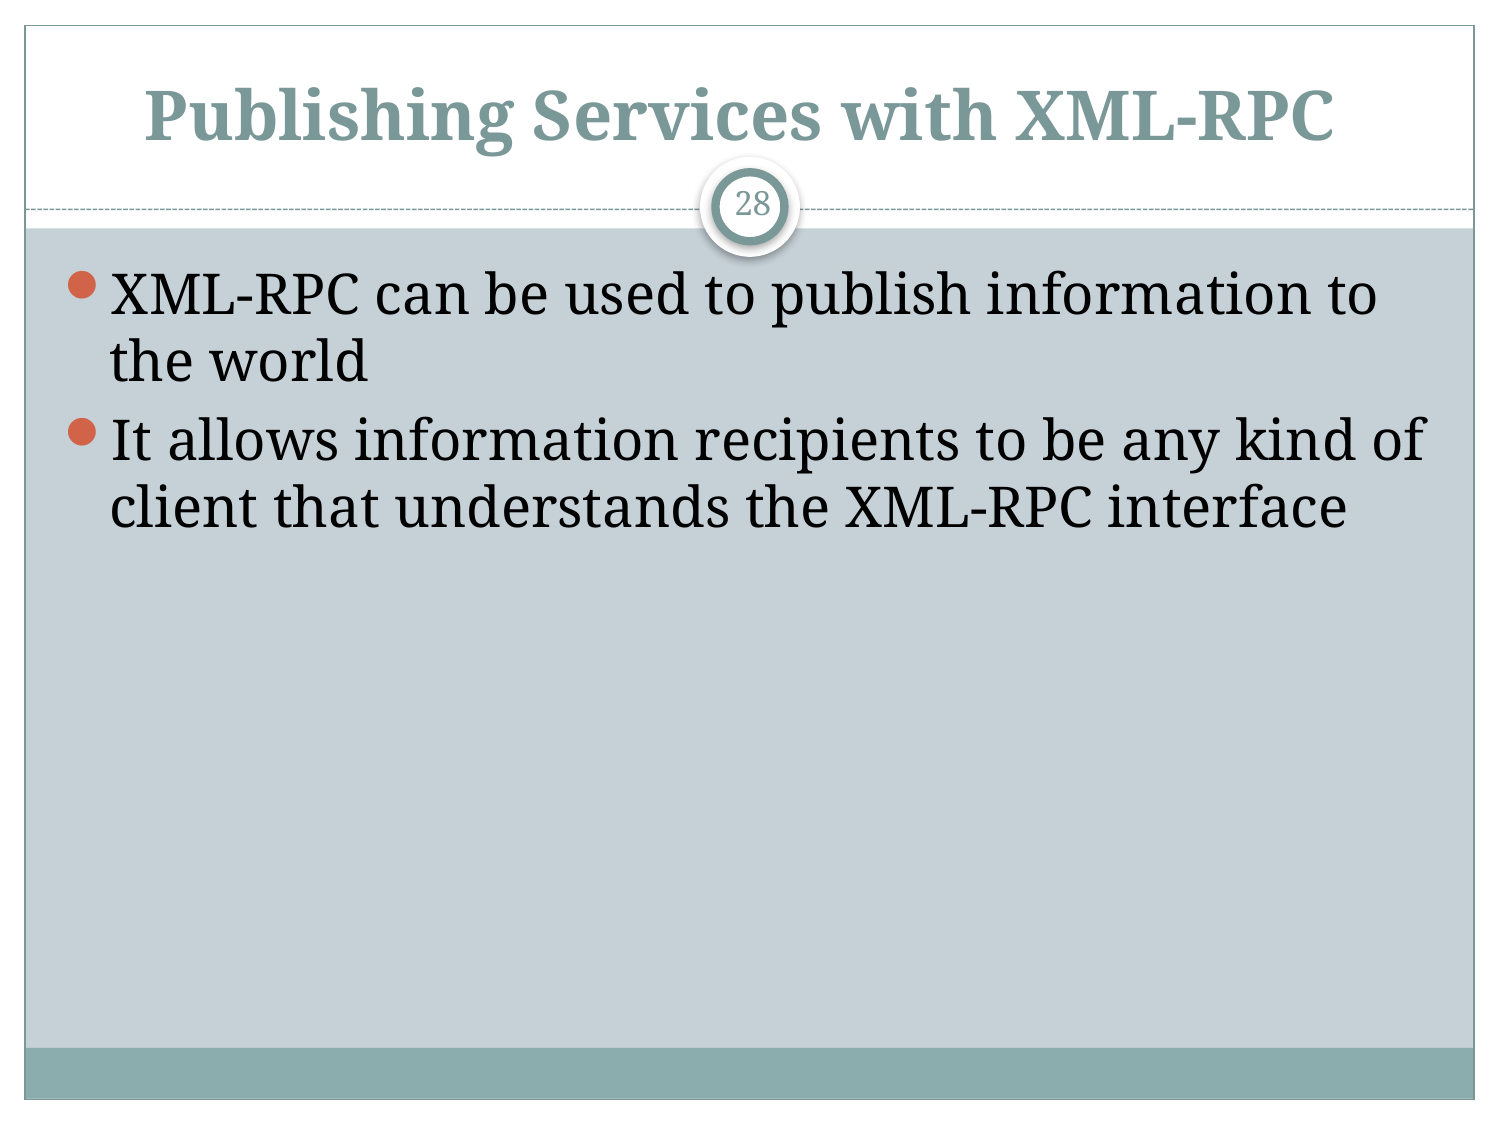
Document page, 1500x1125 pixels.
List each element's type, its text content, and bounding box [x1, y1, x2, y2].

slide_number 28 [715, 168, 791, 241]
title Publishing Services with XML-RPC [49, 37, 1450, 162]
list XML-RPC can be used to publish information to the world It allows information recipients to be any kind of client that understands the XML-RPC interface [49, 250, 1445, 1001]
